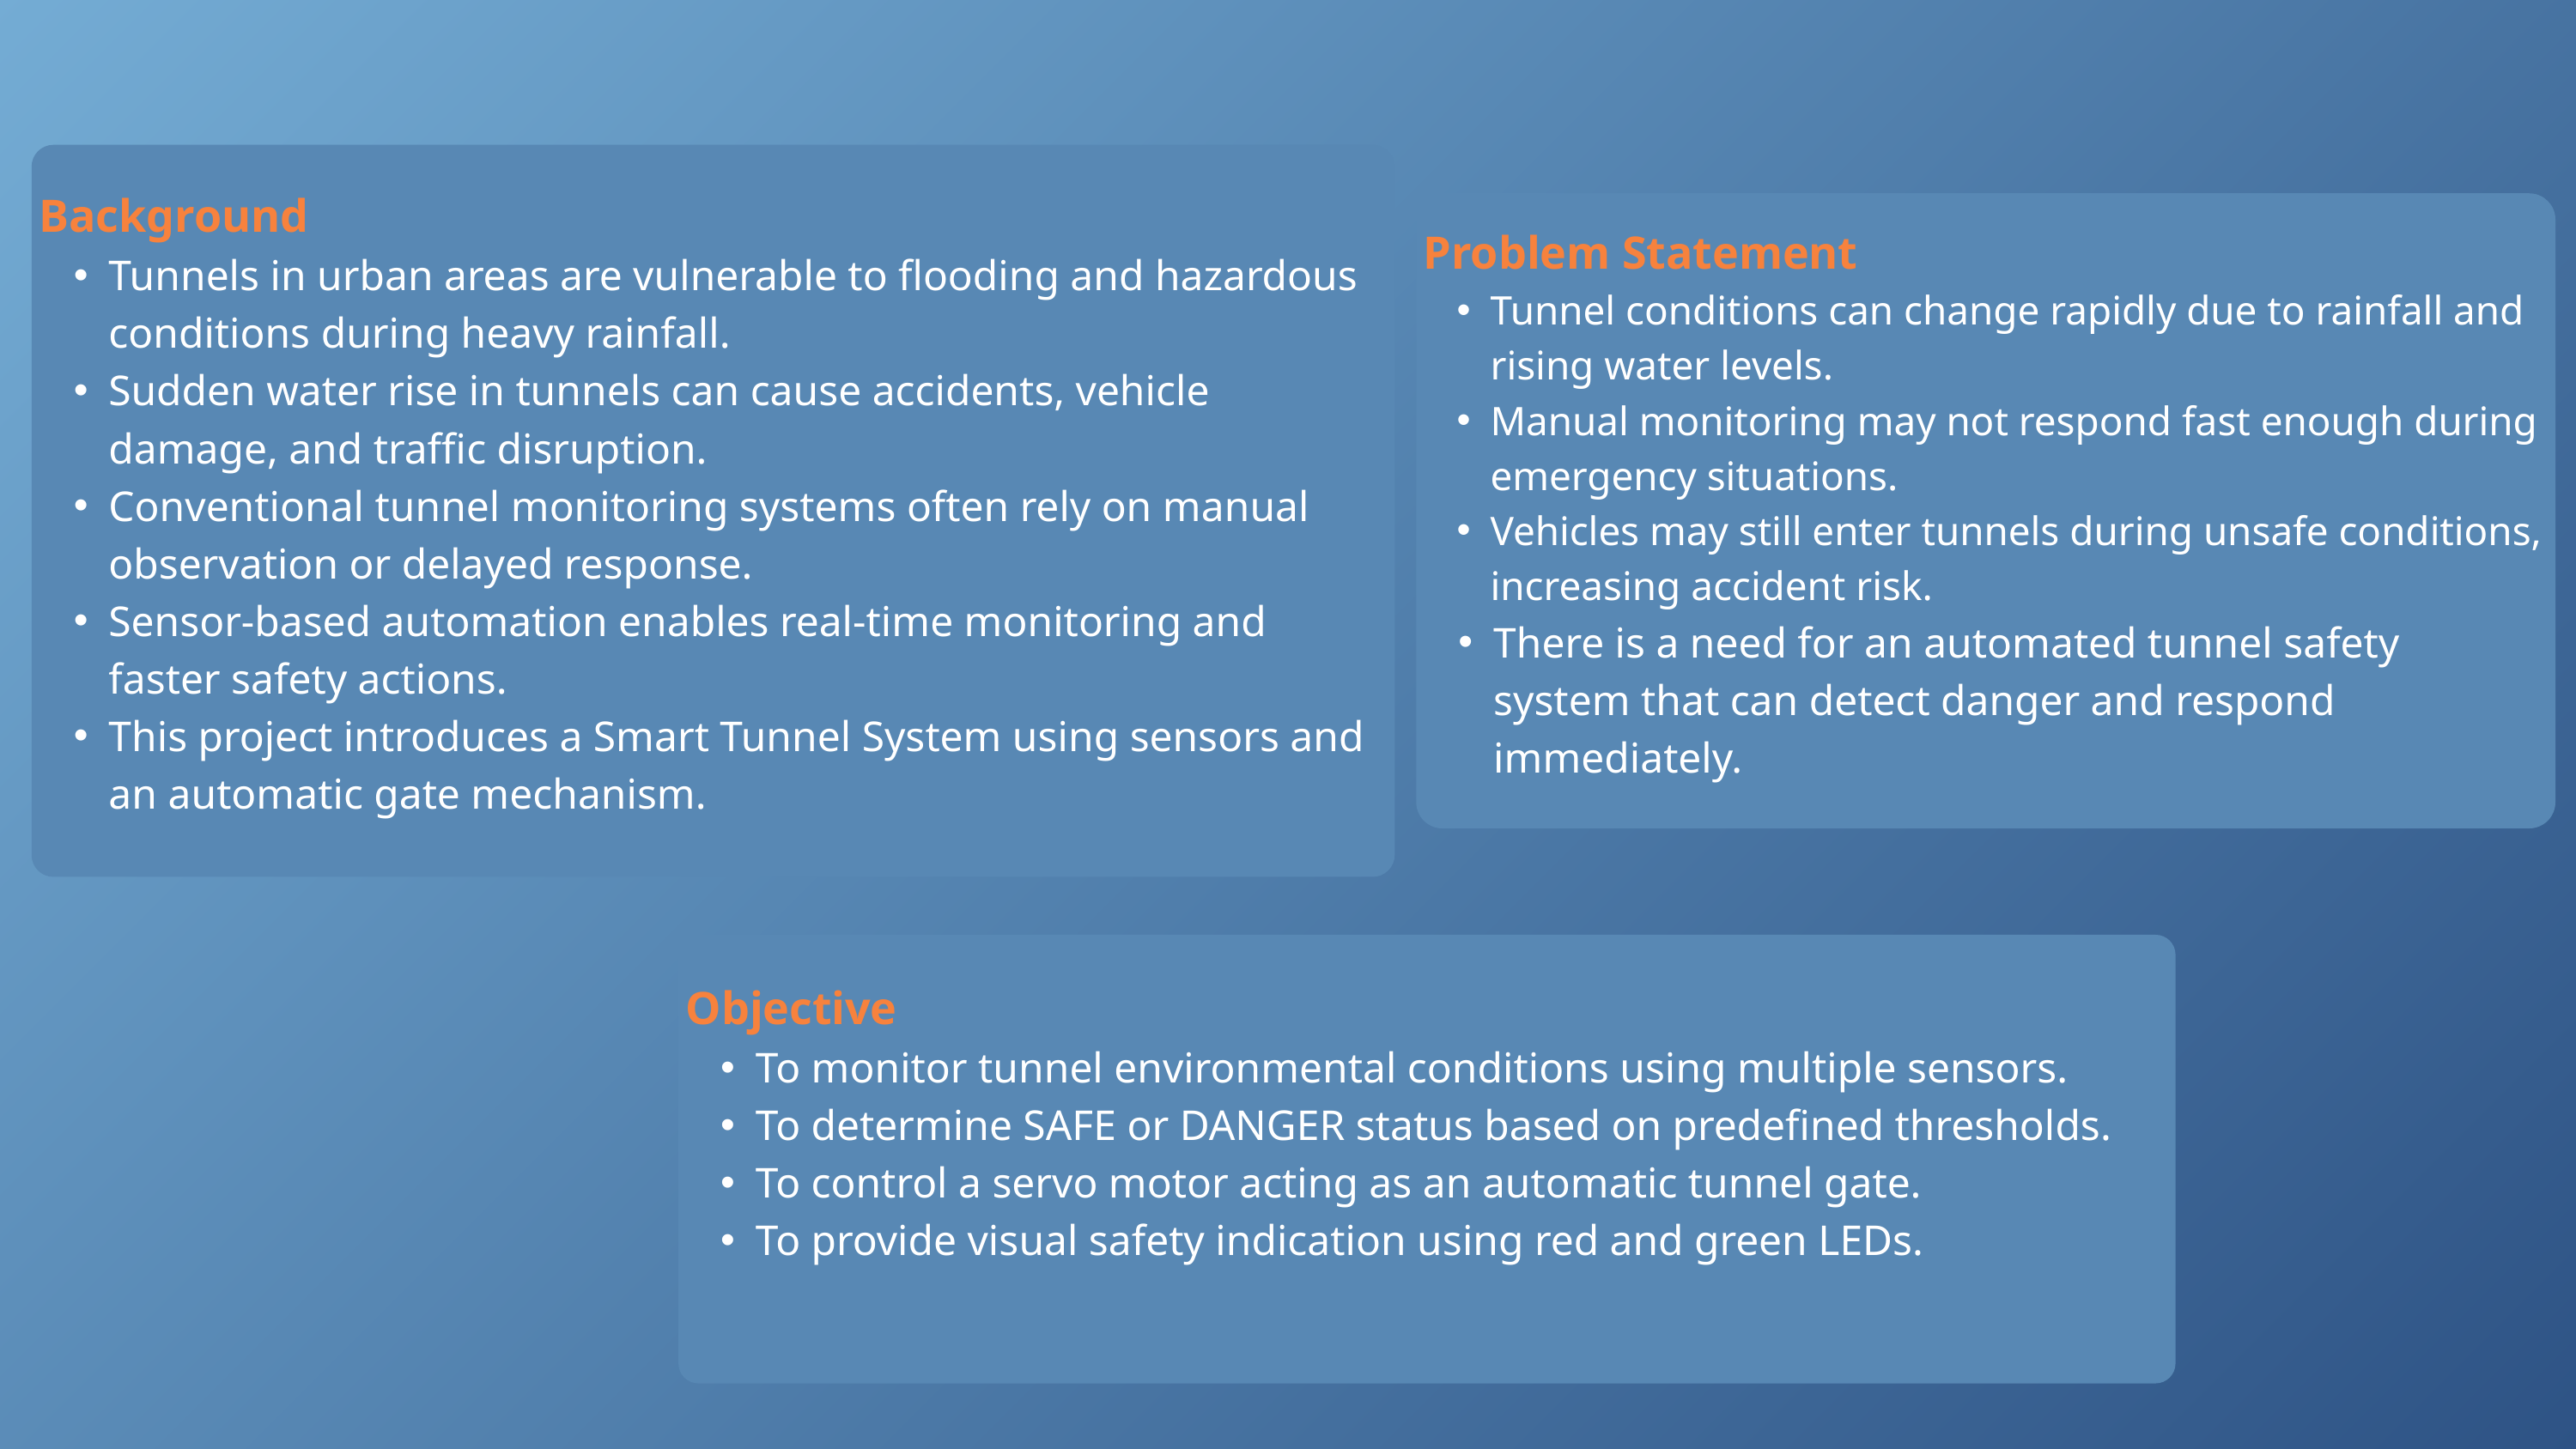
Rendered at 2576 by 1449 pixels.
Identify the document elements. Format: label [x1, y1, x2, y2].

text_box [31, 144, 1395, 877]
text_box [677, 934, 2176, 1384]
text_box [1416, 192, 2556, 829]
